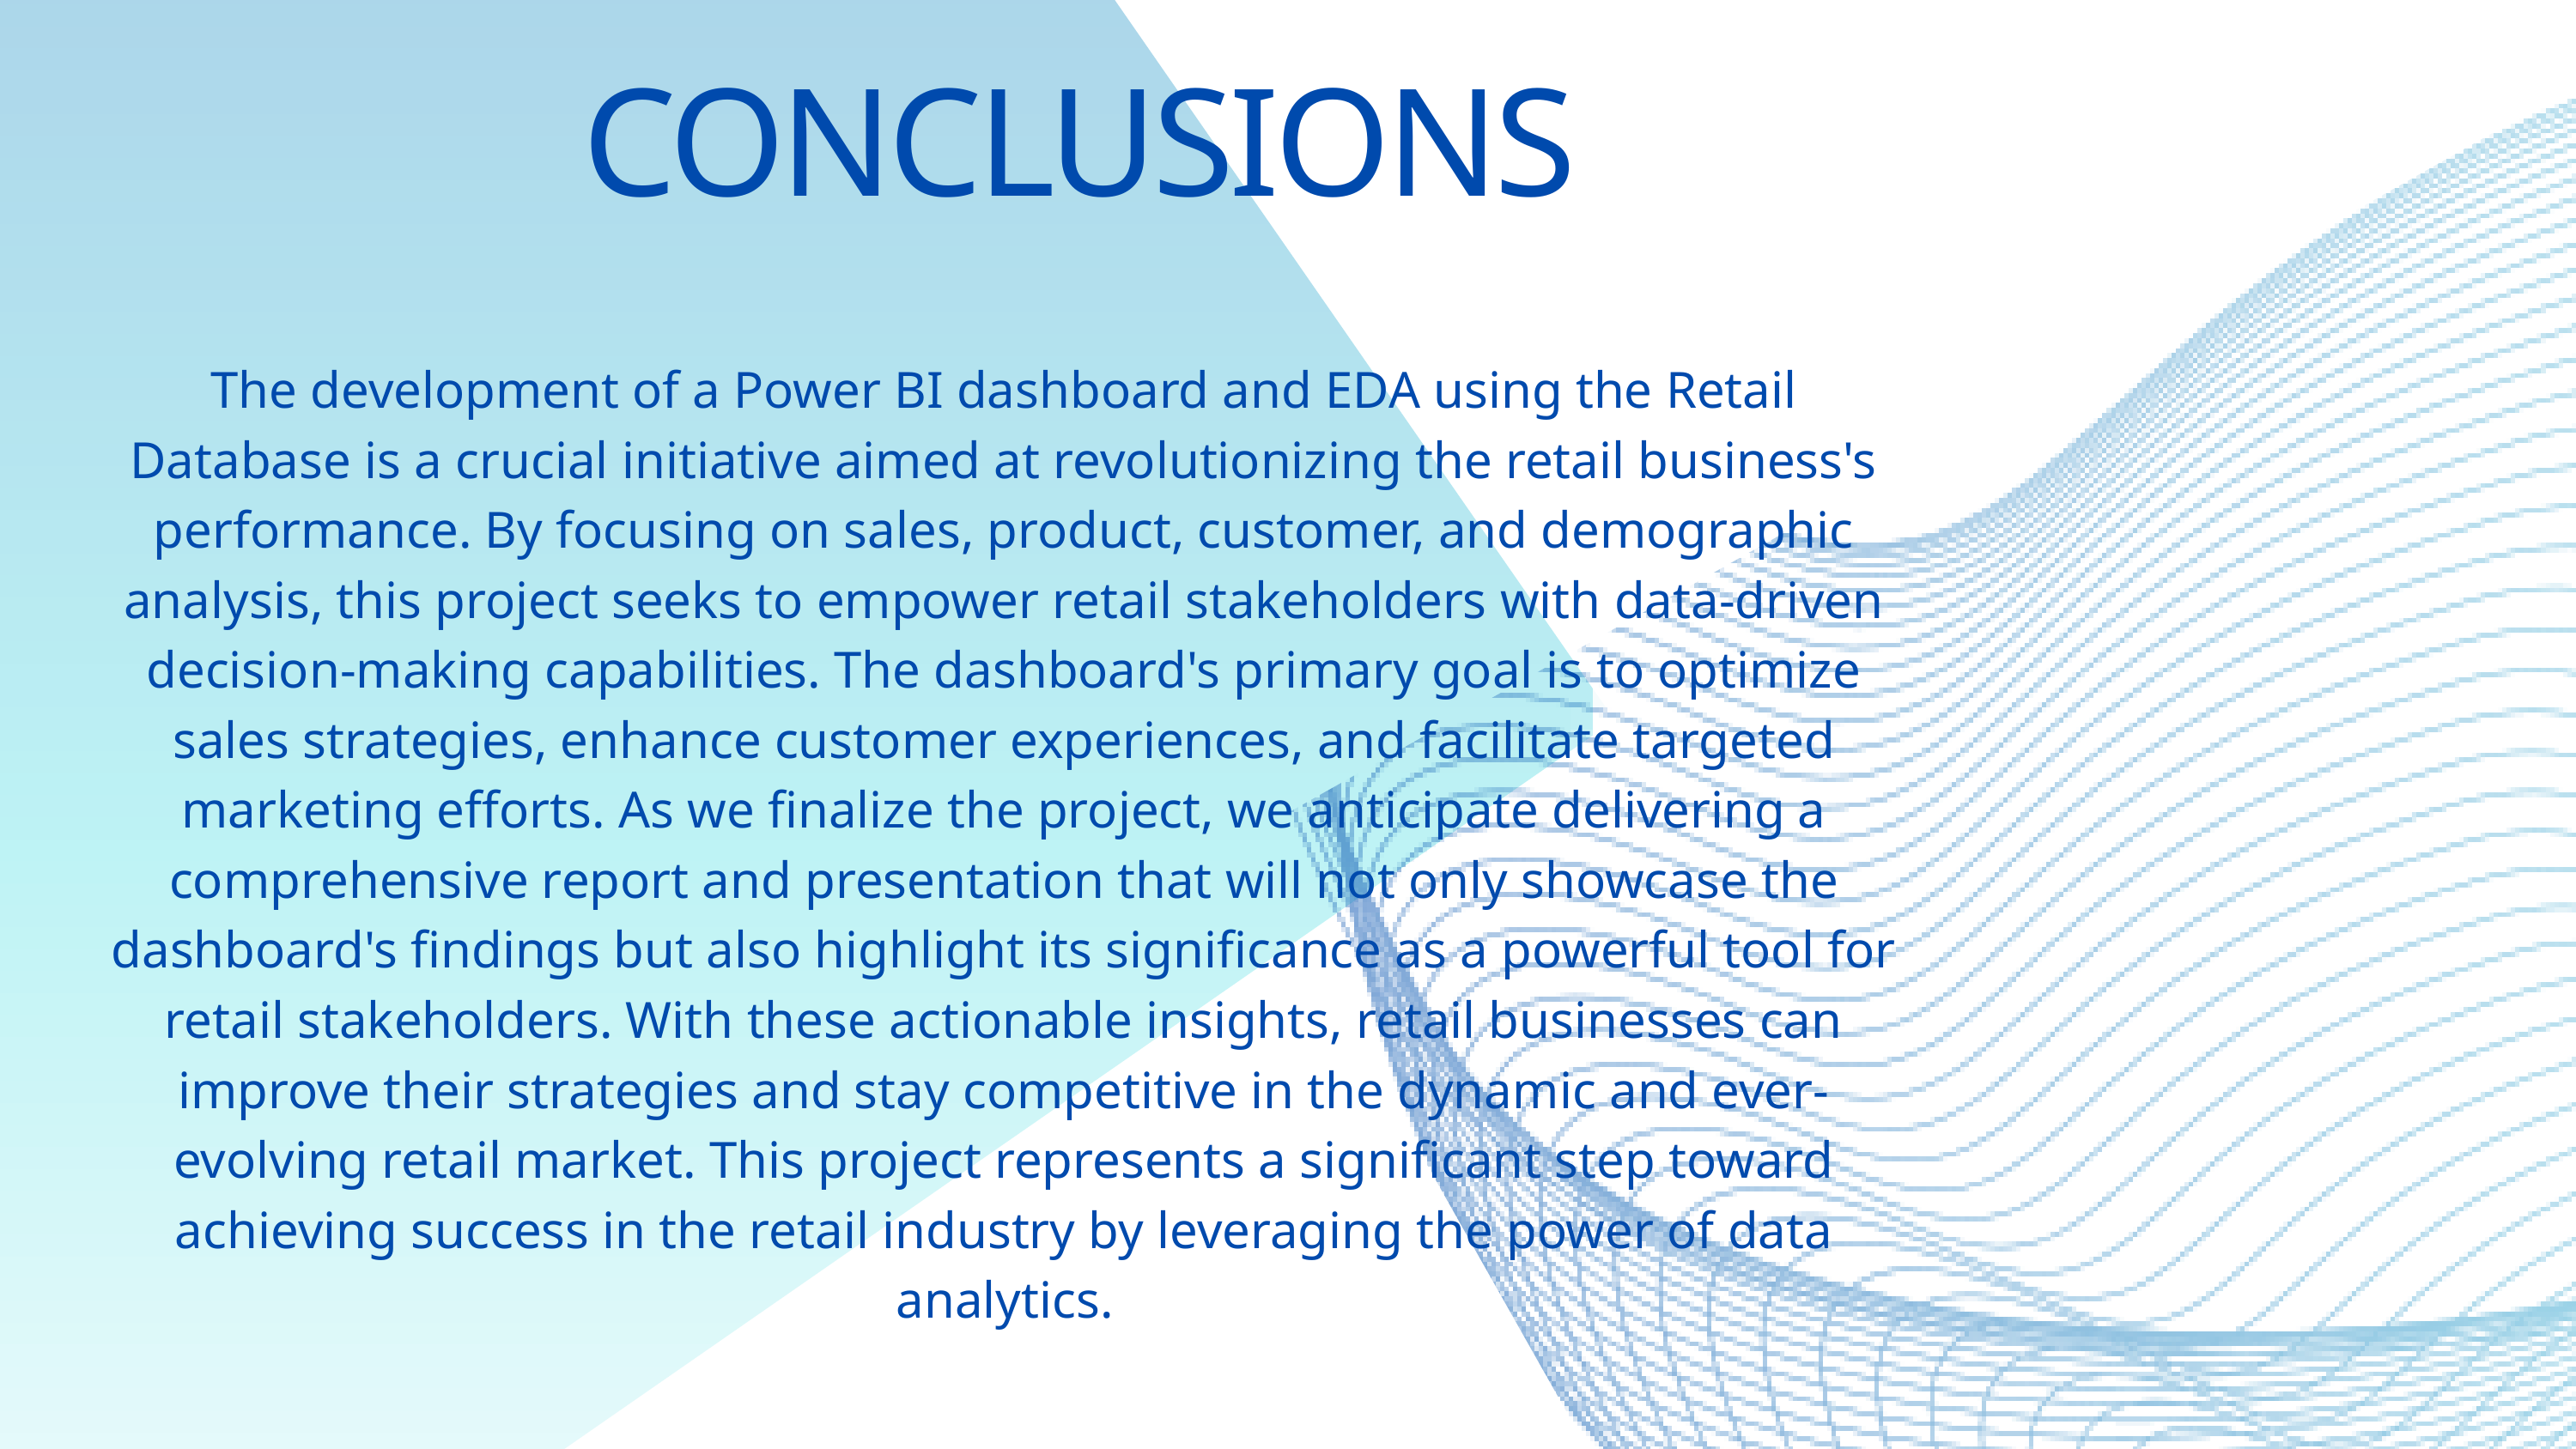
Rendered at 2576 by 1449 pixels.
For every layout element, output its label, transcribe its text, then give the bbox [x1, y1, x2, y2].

text_box CONCLUSIONS [582, 77, 1693, 227]
text_box [1575, 86, 2576, 1449]
text_box [0, 0, 1357, 1449]
text_box The development of a Power BI dashboard and EDA using the Retail Database is a crucial initiative aimed at revolutionizing the retail business's performance. By focusing on sales, product, customer, and demographic analysis, this project seeks to empower retail stakeholders with data-driven decision-making capabilities. The dashboard's primary goal is to optimize sales strategies, enhance customer experiences, and facilitate targeted marketing efforts. As we finalize the project, we anticipate delivering a comprehensive report and presentation that will not only showcase the dashboard's findings but also highlight its significance as a powerful tool for retail stakeholders. With these actionable insights, retail businesses can improve their strategies and stay competitive in the dynamic and ever-evolving retail market. This project represents a significant step toward achieving success in the retail industry by leveraging the power of data analytics. [102, 348, 1908, 1428]
